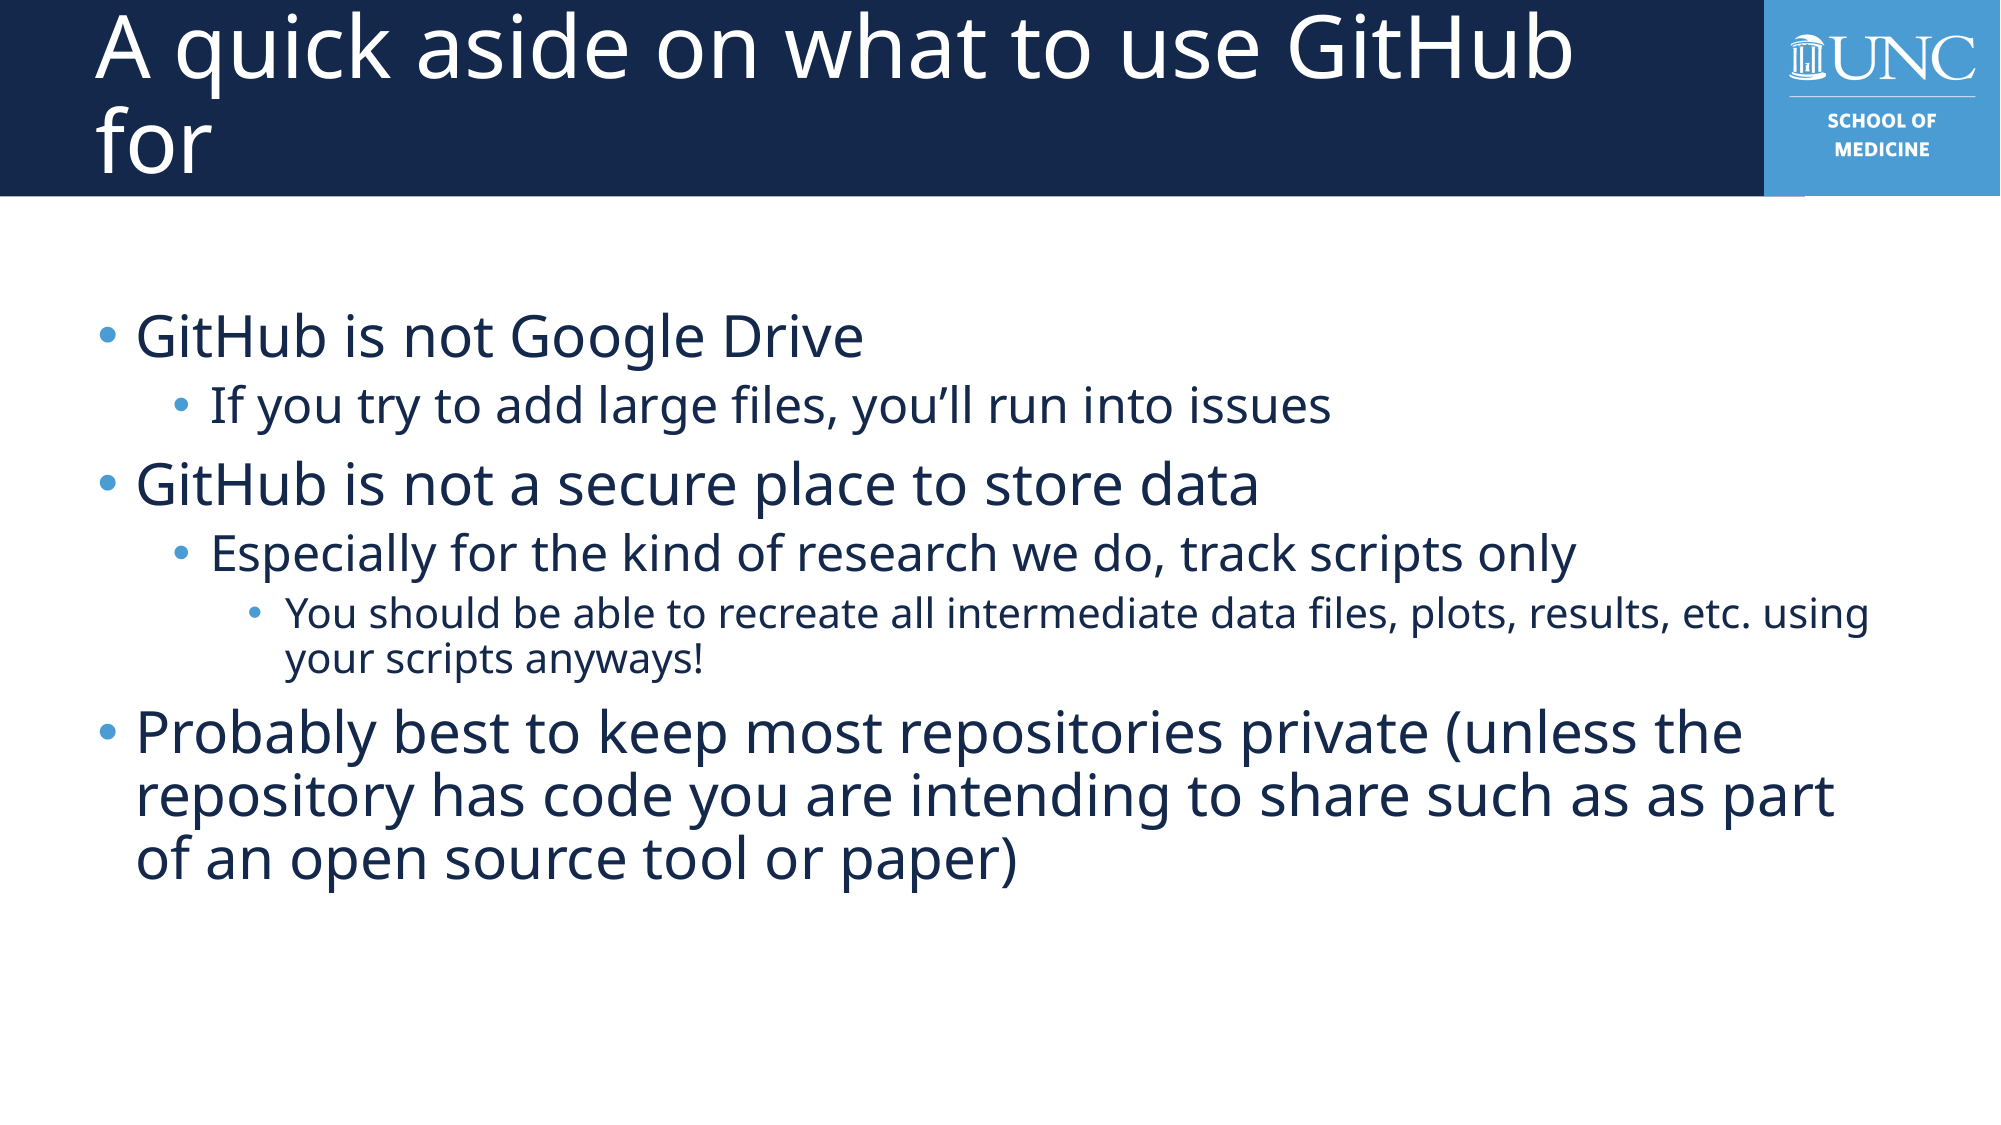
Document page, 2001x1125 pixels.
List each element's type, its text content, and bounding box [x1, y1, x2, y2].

title A quick aside on what to use GitHub for [80, 46, 1683, 149]
list GitHub is not Google Drive If you try to add large files, you’ll run into issues GitHub is not a secure place to store data Especially for the kind of research we do, track scripts only You should be able to recreate all intermediate data files, plots, results, etc. using your scripts anyways! Probably best to keep most repositories private (unless the repository has code you are intending to share such as as part of an open source tool or paper) [82, 299, 1918, 943]
picture [1764, 0, 2000, 196]
